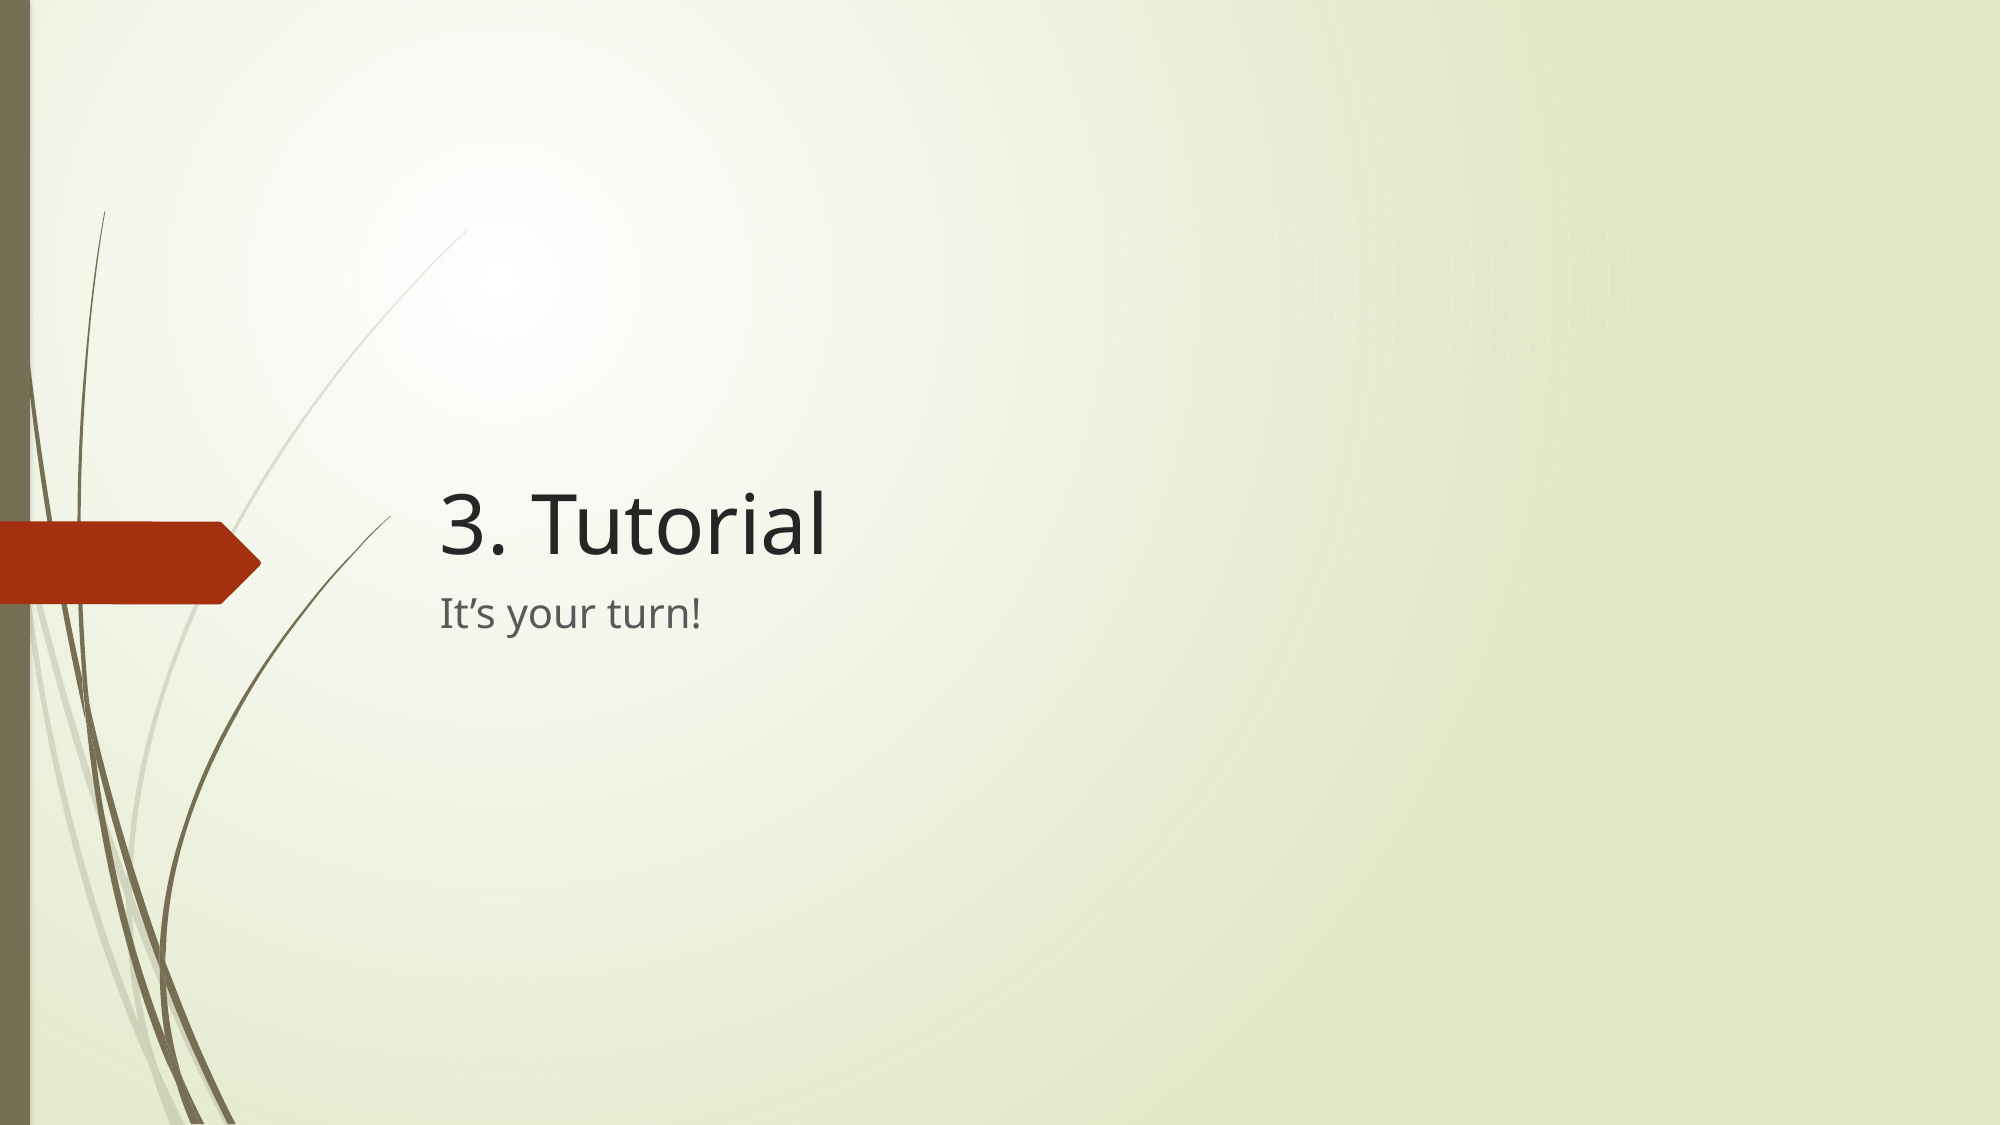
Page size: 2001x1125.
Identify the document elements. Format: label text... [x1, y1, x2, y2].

list It’s your turn! [424, 579, 1888, 721]
title 3. Tutorial [424, 337, 1888, 579]
